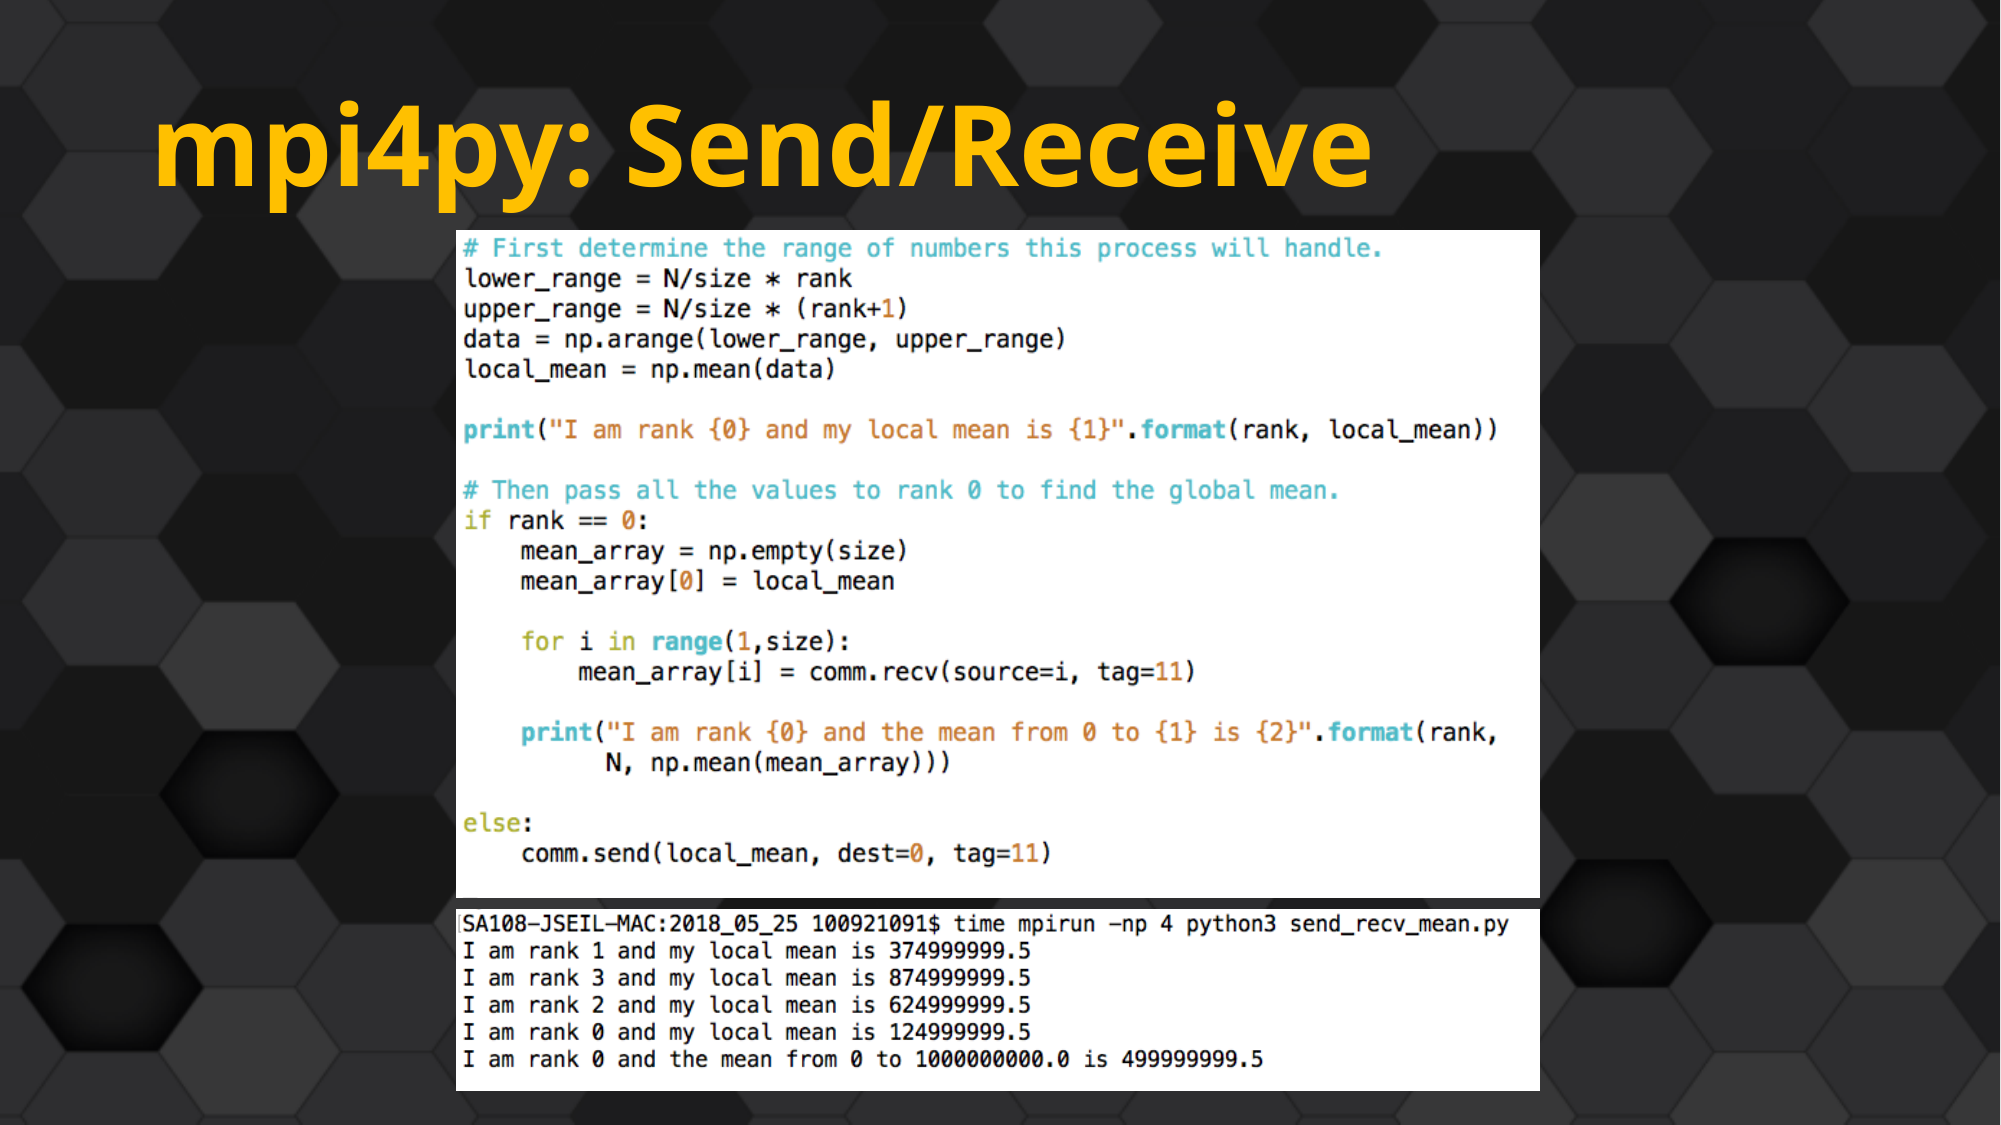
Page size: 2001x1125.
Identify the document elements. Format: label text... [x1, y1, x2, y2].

picture [0, 0, 2001, 1125]
title mpi4py: Send/Receive [135, 41, 1861, 259]
